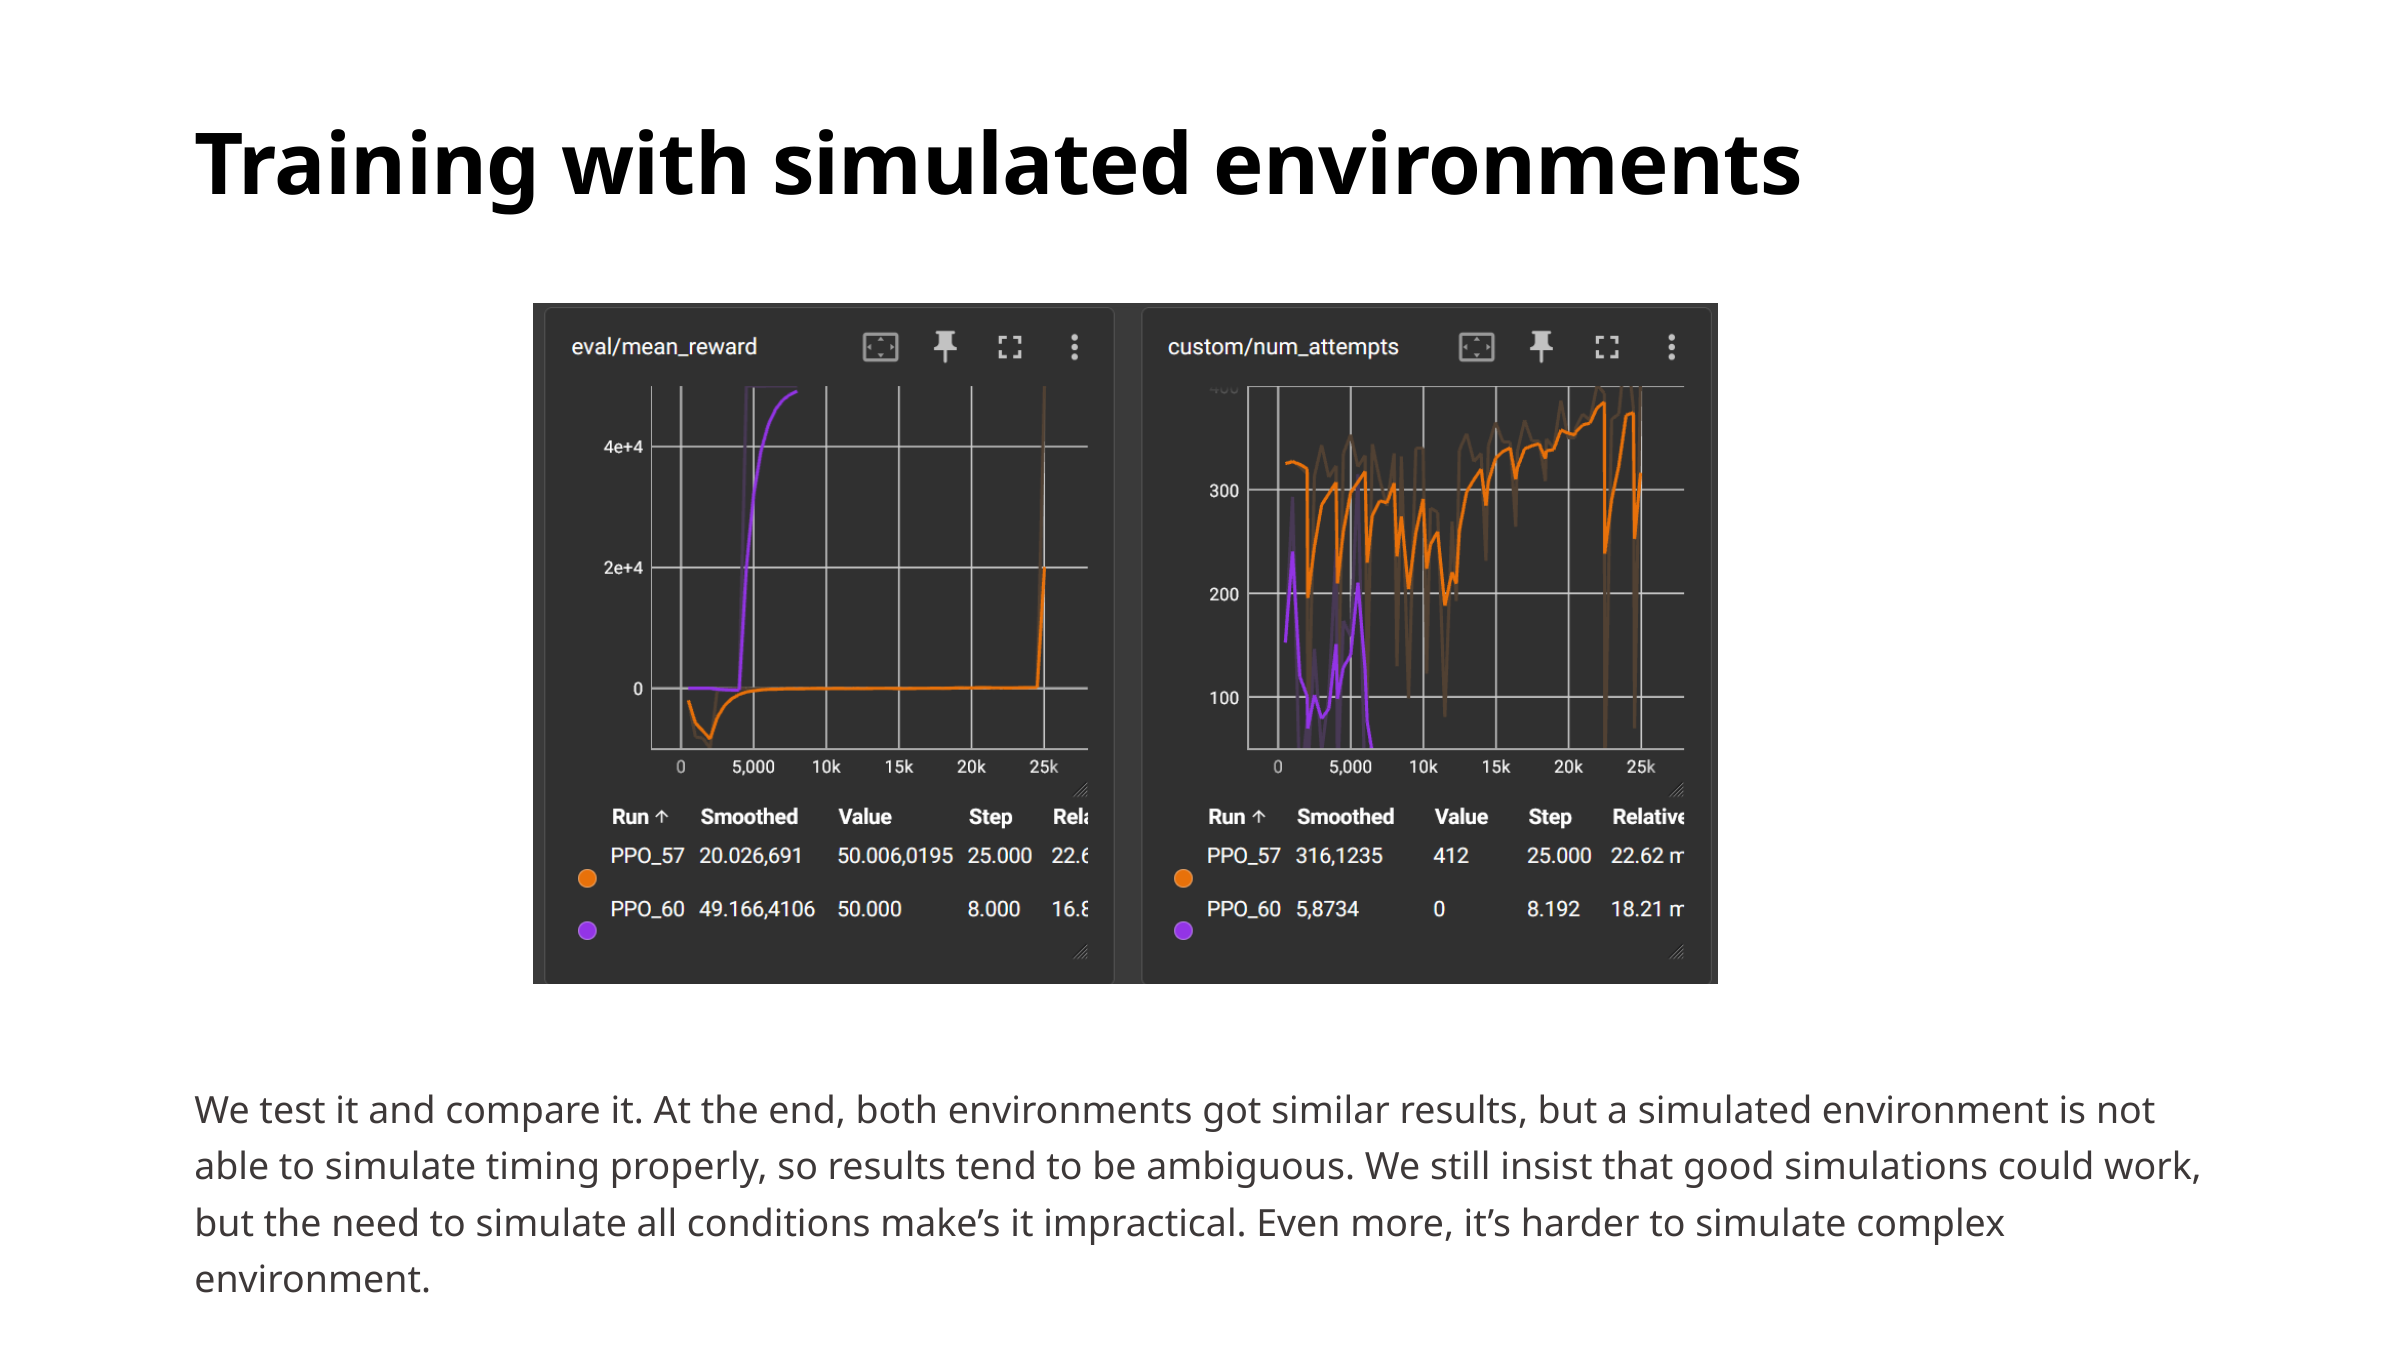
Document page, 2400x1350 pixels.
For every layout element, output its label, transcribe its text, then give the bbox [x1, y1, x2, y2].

picture [533, 303, 1718, 984]
text_box Training with simulated environments [194, 104, 1733, 213]
text_box We test it and compare it. At the end, both environments got similar results, but a simulated environment is not able to simulate timing properly, so results tend to be ambiguous. We still insist that good simulations could work, but the need to simulate all conditions make’s it impractical. Even more, it’s harder to simulate complex environment. [194, 1074, 2206, 1246]
